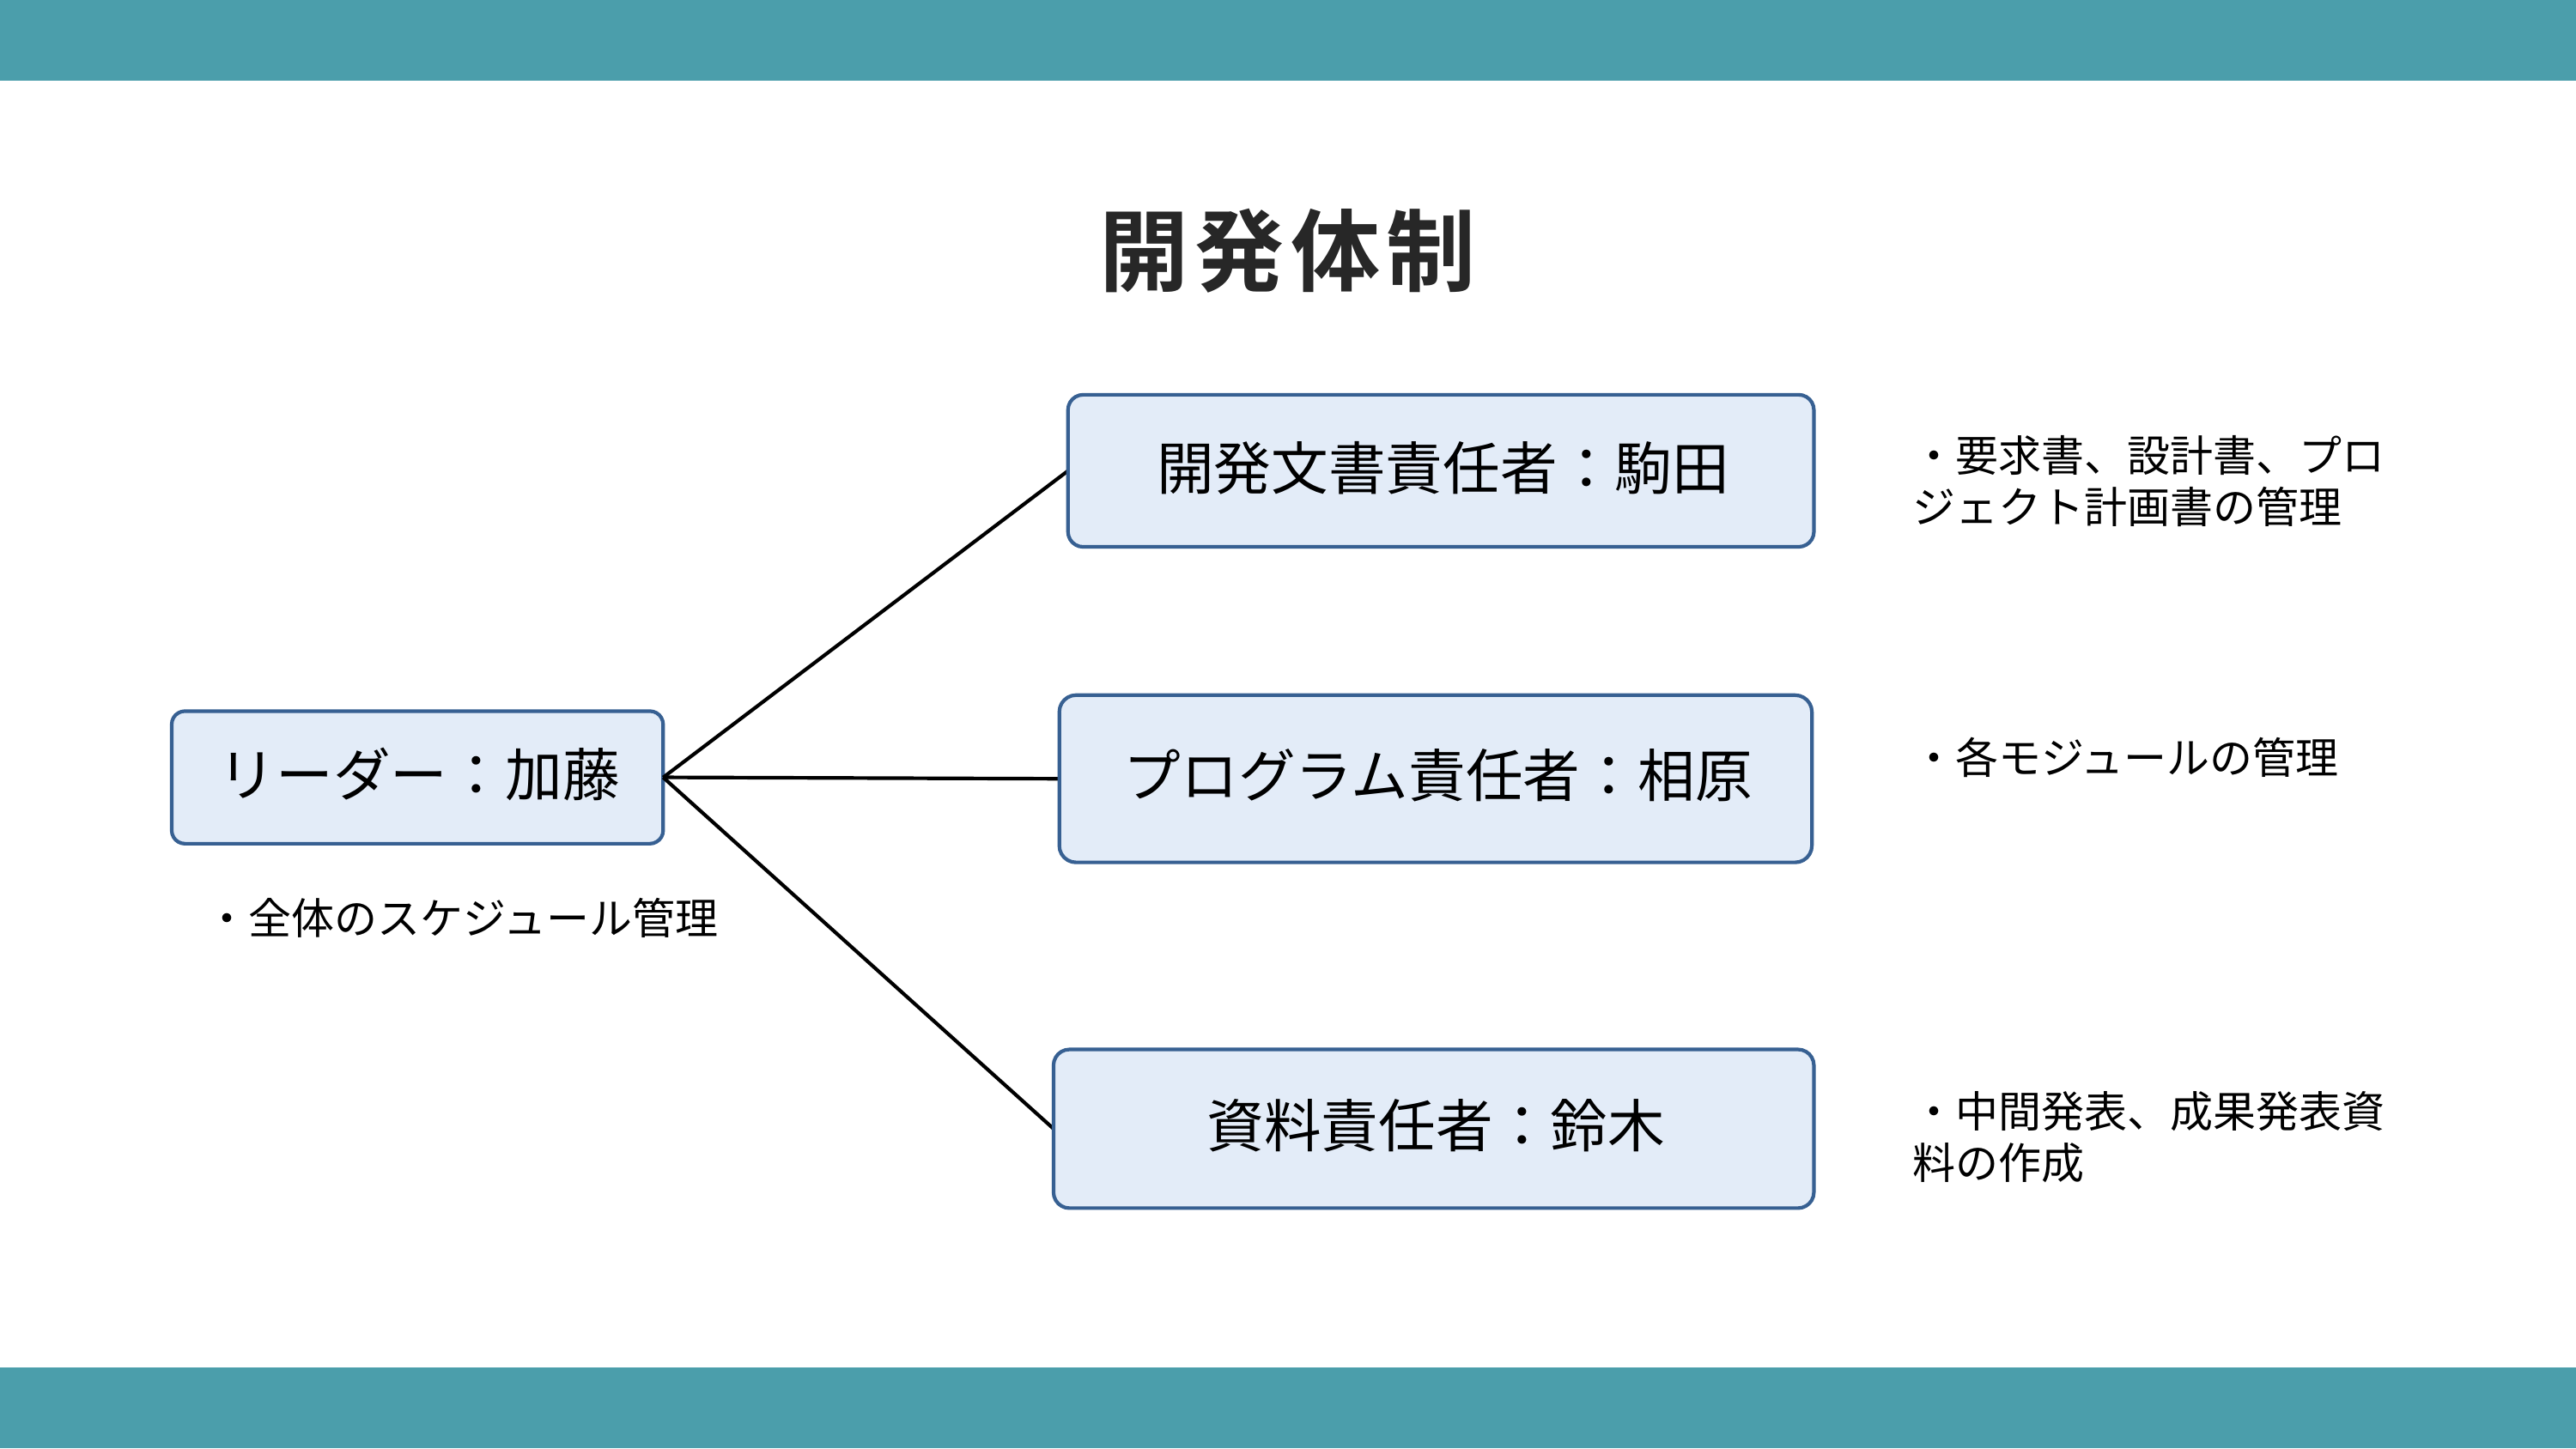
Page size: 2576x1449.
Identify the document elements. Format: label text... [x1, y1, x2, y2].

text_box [0, 1367, 2576, 1449]
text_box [0, 0, 2576, 82]
text_box 開発体制 [916, 177, 1660, 303]
text_box ・中間発表、成果発表資料の作成 [1899, 1077, 2404, 1194]
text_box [171, 388, 1814, 1250]
text_box ・各モジュールの管理 [1899, 724, 2361, 789]
text_box ・要求書、設計書、プロジェクト計画書の管理 [1899, 421, 2458, 538]
